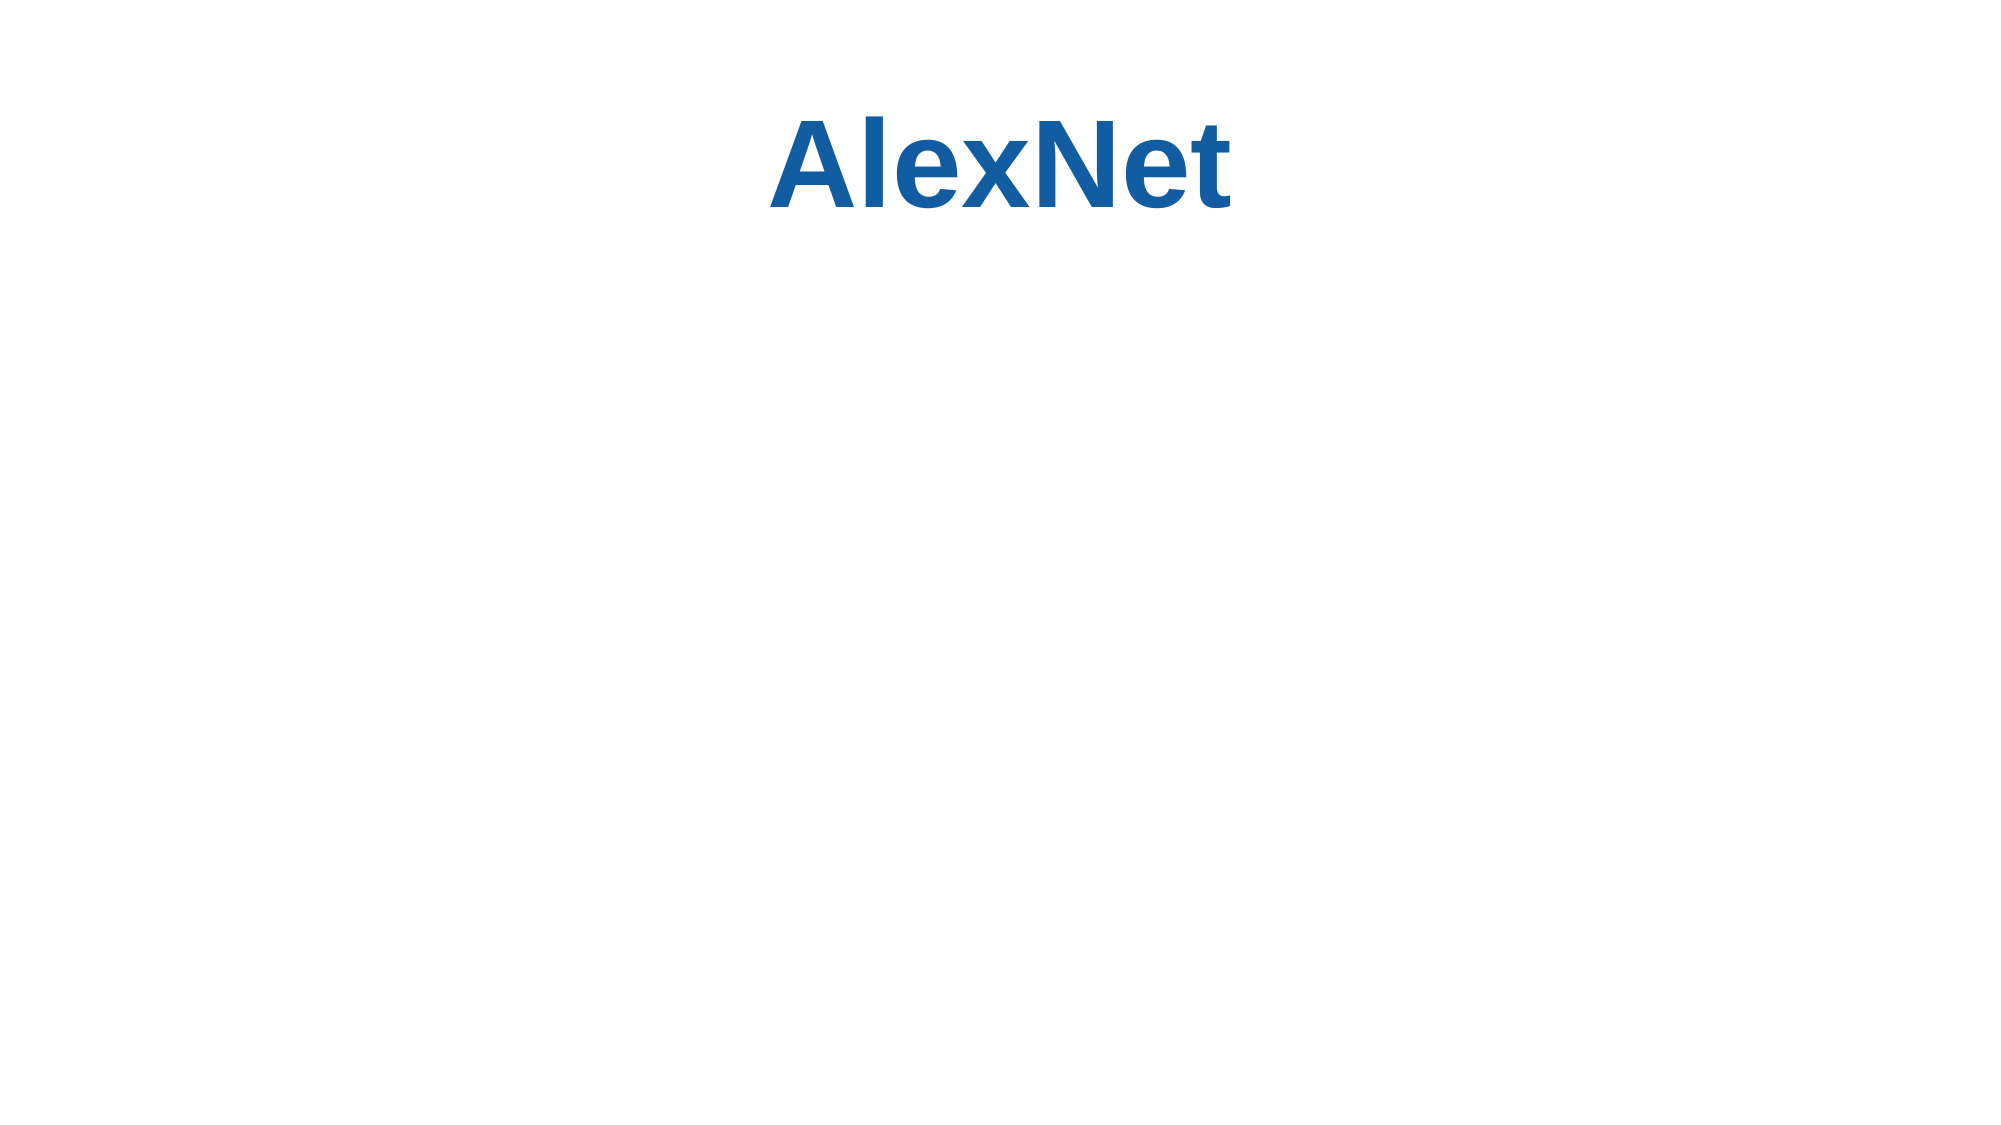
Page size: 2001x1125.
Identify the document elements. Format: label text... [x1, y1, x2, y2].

title AlexNet [137, 102, 1863, 231]
